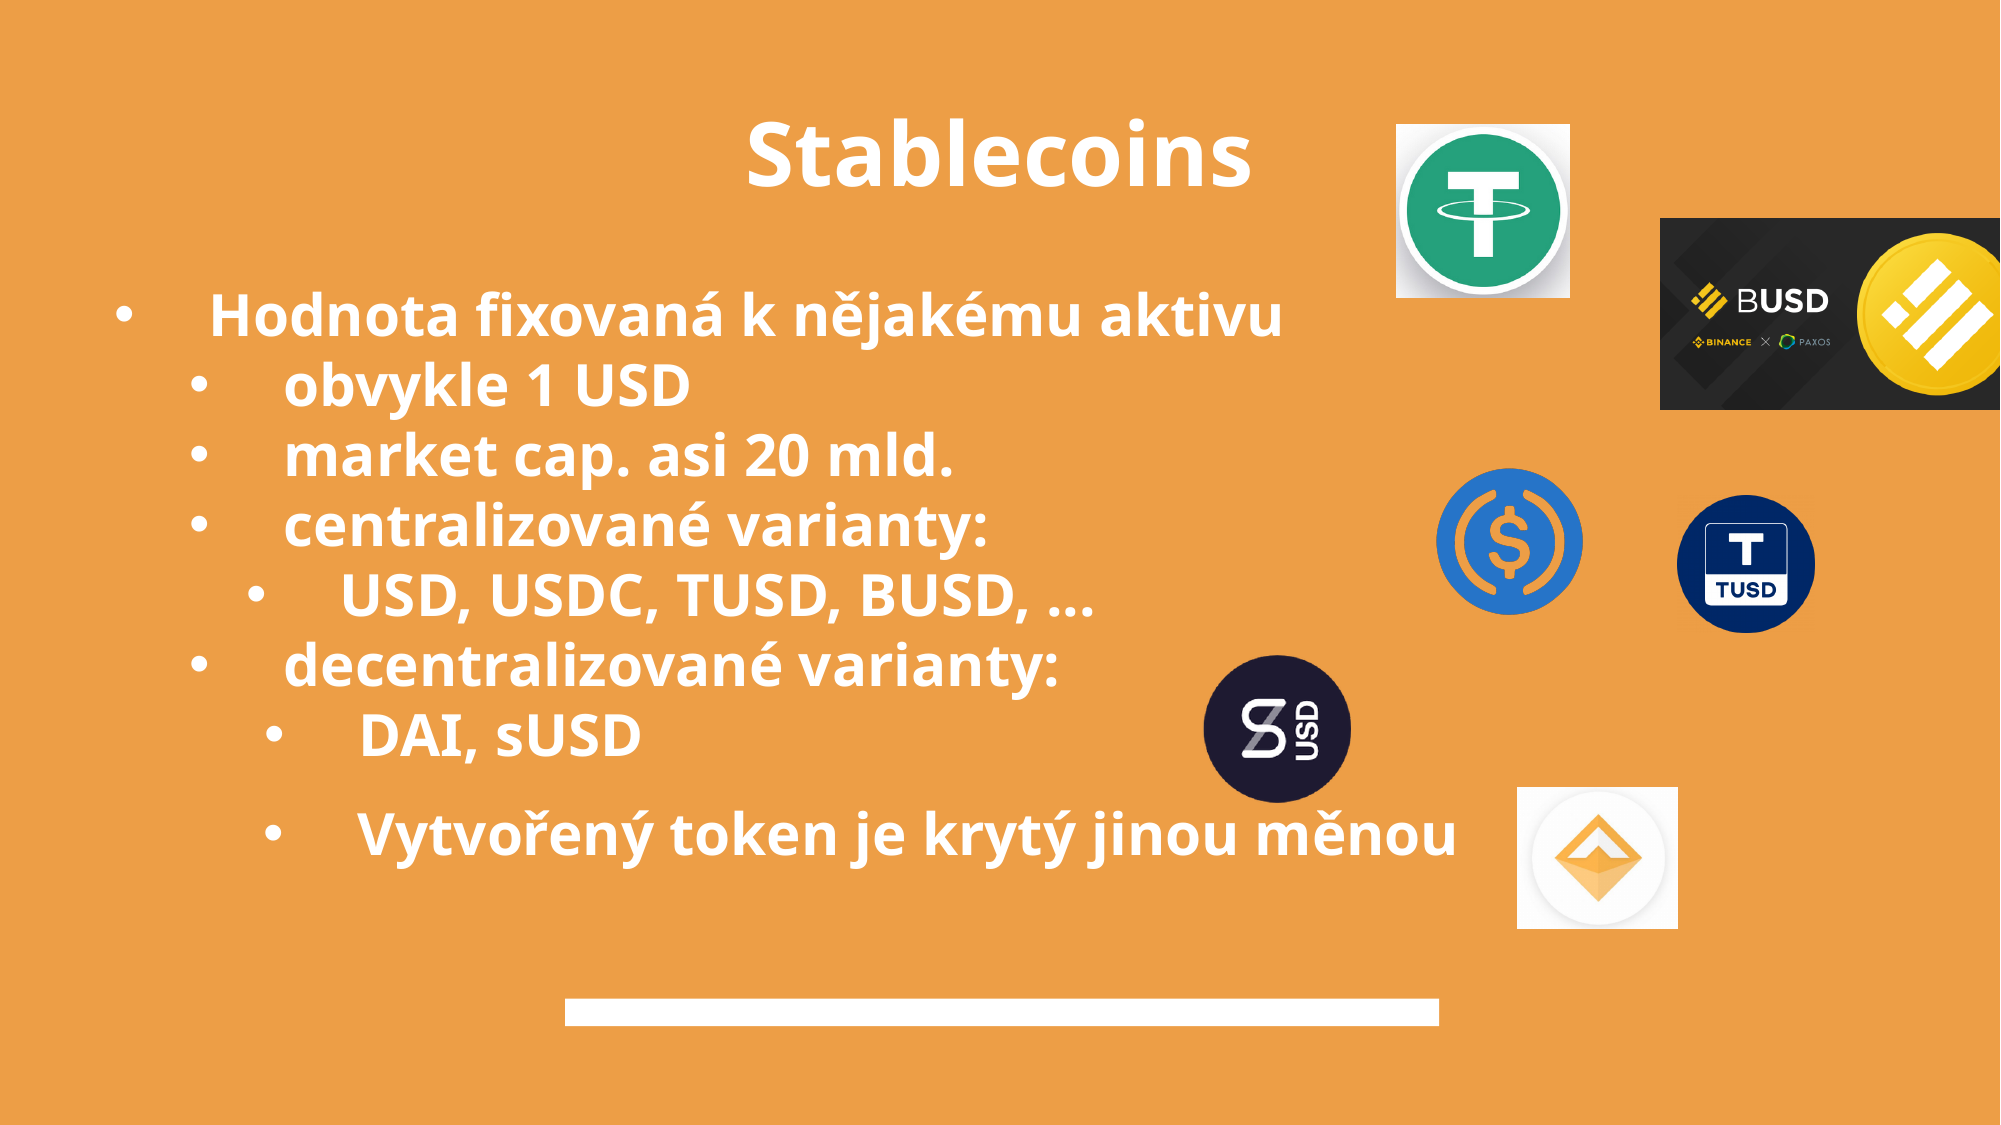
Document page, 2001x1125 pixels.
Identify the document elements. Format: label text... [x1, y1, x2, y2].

title Stablecoins [99, 93, 1900, 219]
text_box Hodnota fixovaná k nějakému aktivu obvykle 1 USD market cap. asi 20 mld. centralizované varianty: USD, USDC, TUSD, BUSD, ... decentralizované varianty: DAI, sUSD [99, 245, 1900, 854]
picture [1660, 218, 2000, 411]
text_box Vytvořený token je krytý jinou měnou [248, 762, 2000, 953]
picture [1435, 467, 1584, 616]
picture [1517, 786, 1678, 929]
picture [1201, 653, 1351, 804]
picture [1677, 495, 1815, 634]
picture [1396, 123, 1570, 298]
